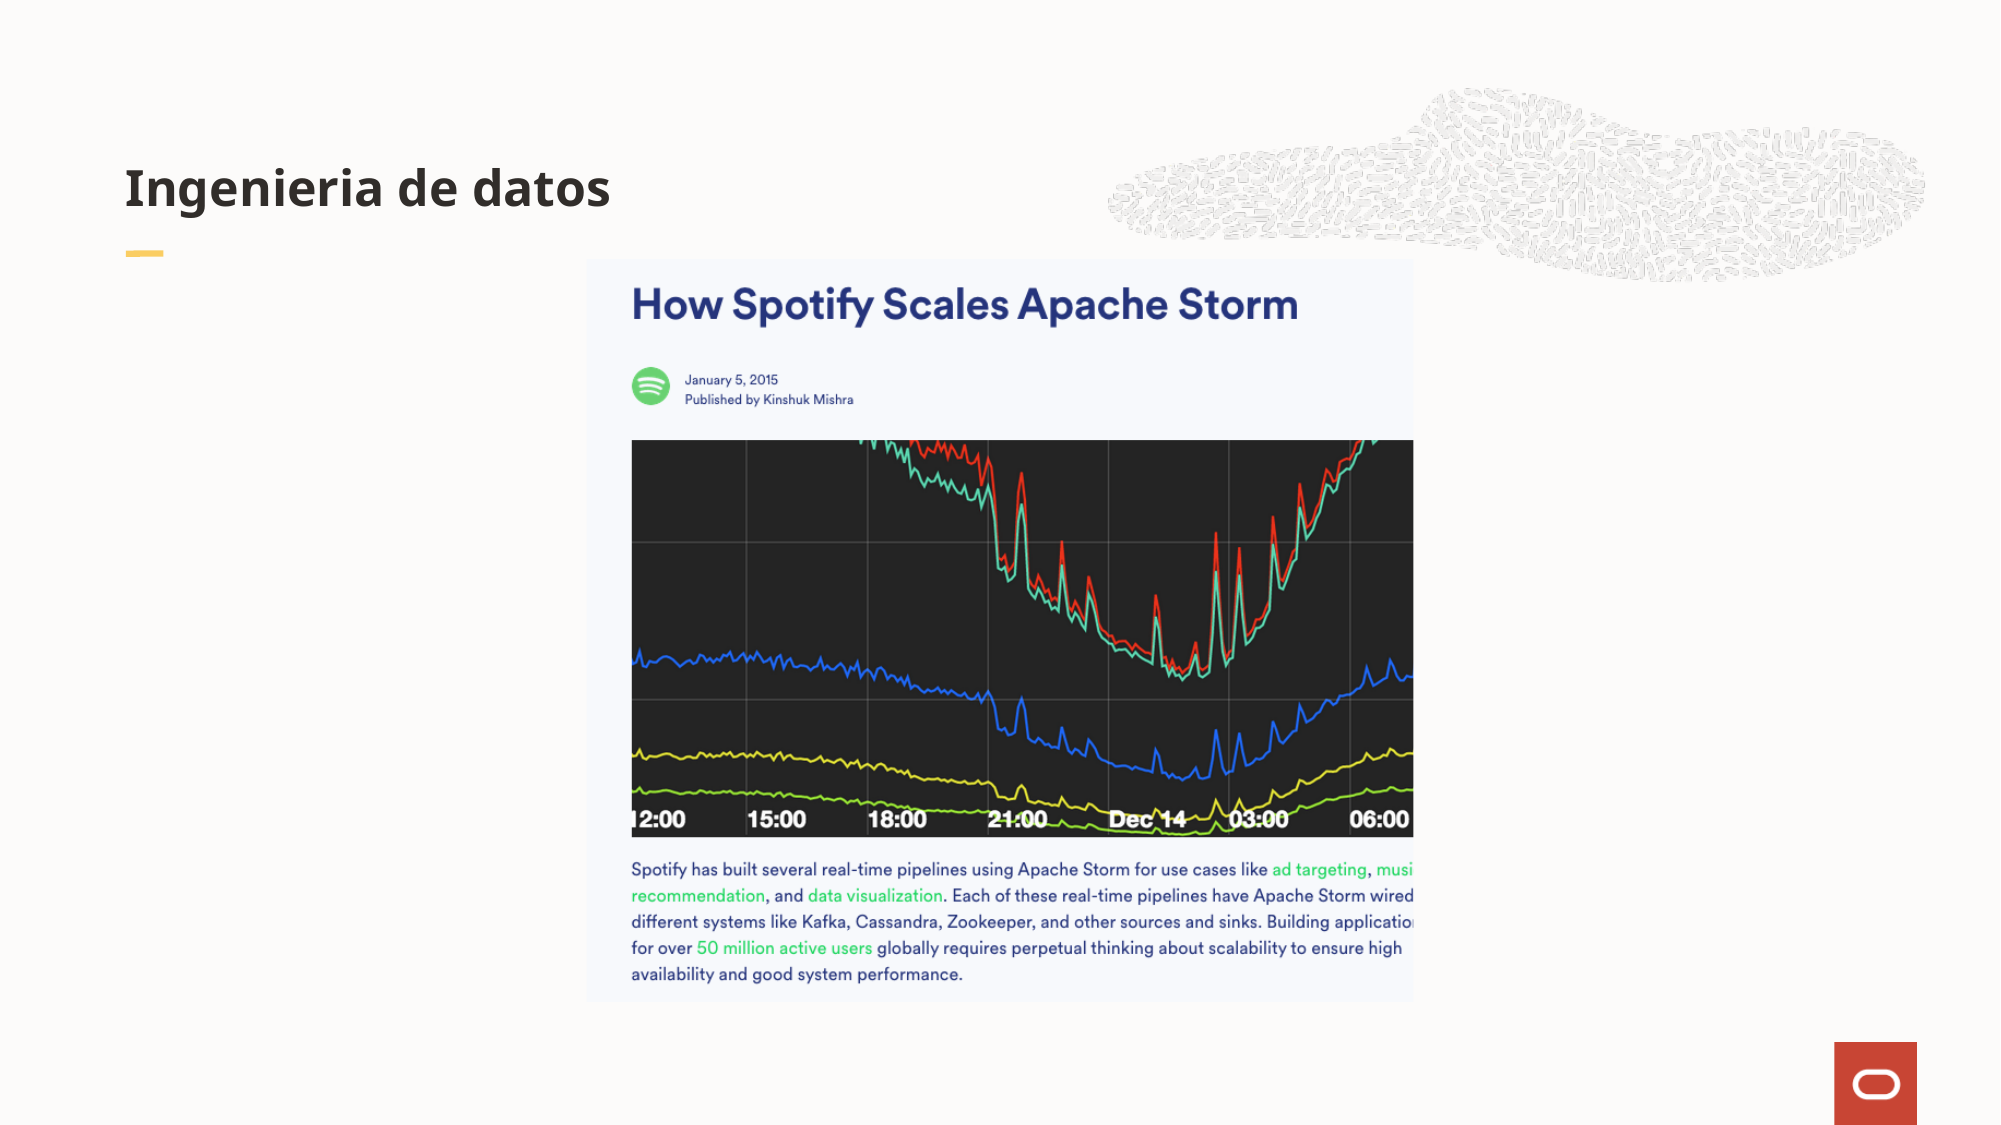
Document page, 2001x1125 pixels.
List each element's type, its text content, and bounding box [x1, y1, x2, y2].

text_box Ingenieria de datos [125, 83, 1877, 219]
picture [586, 259, 1414, 1002]
